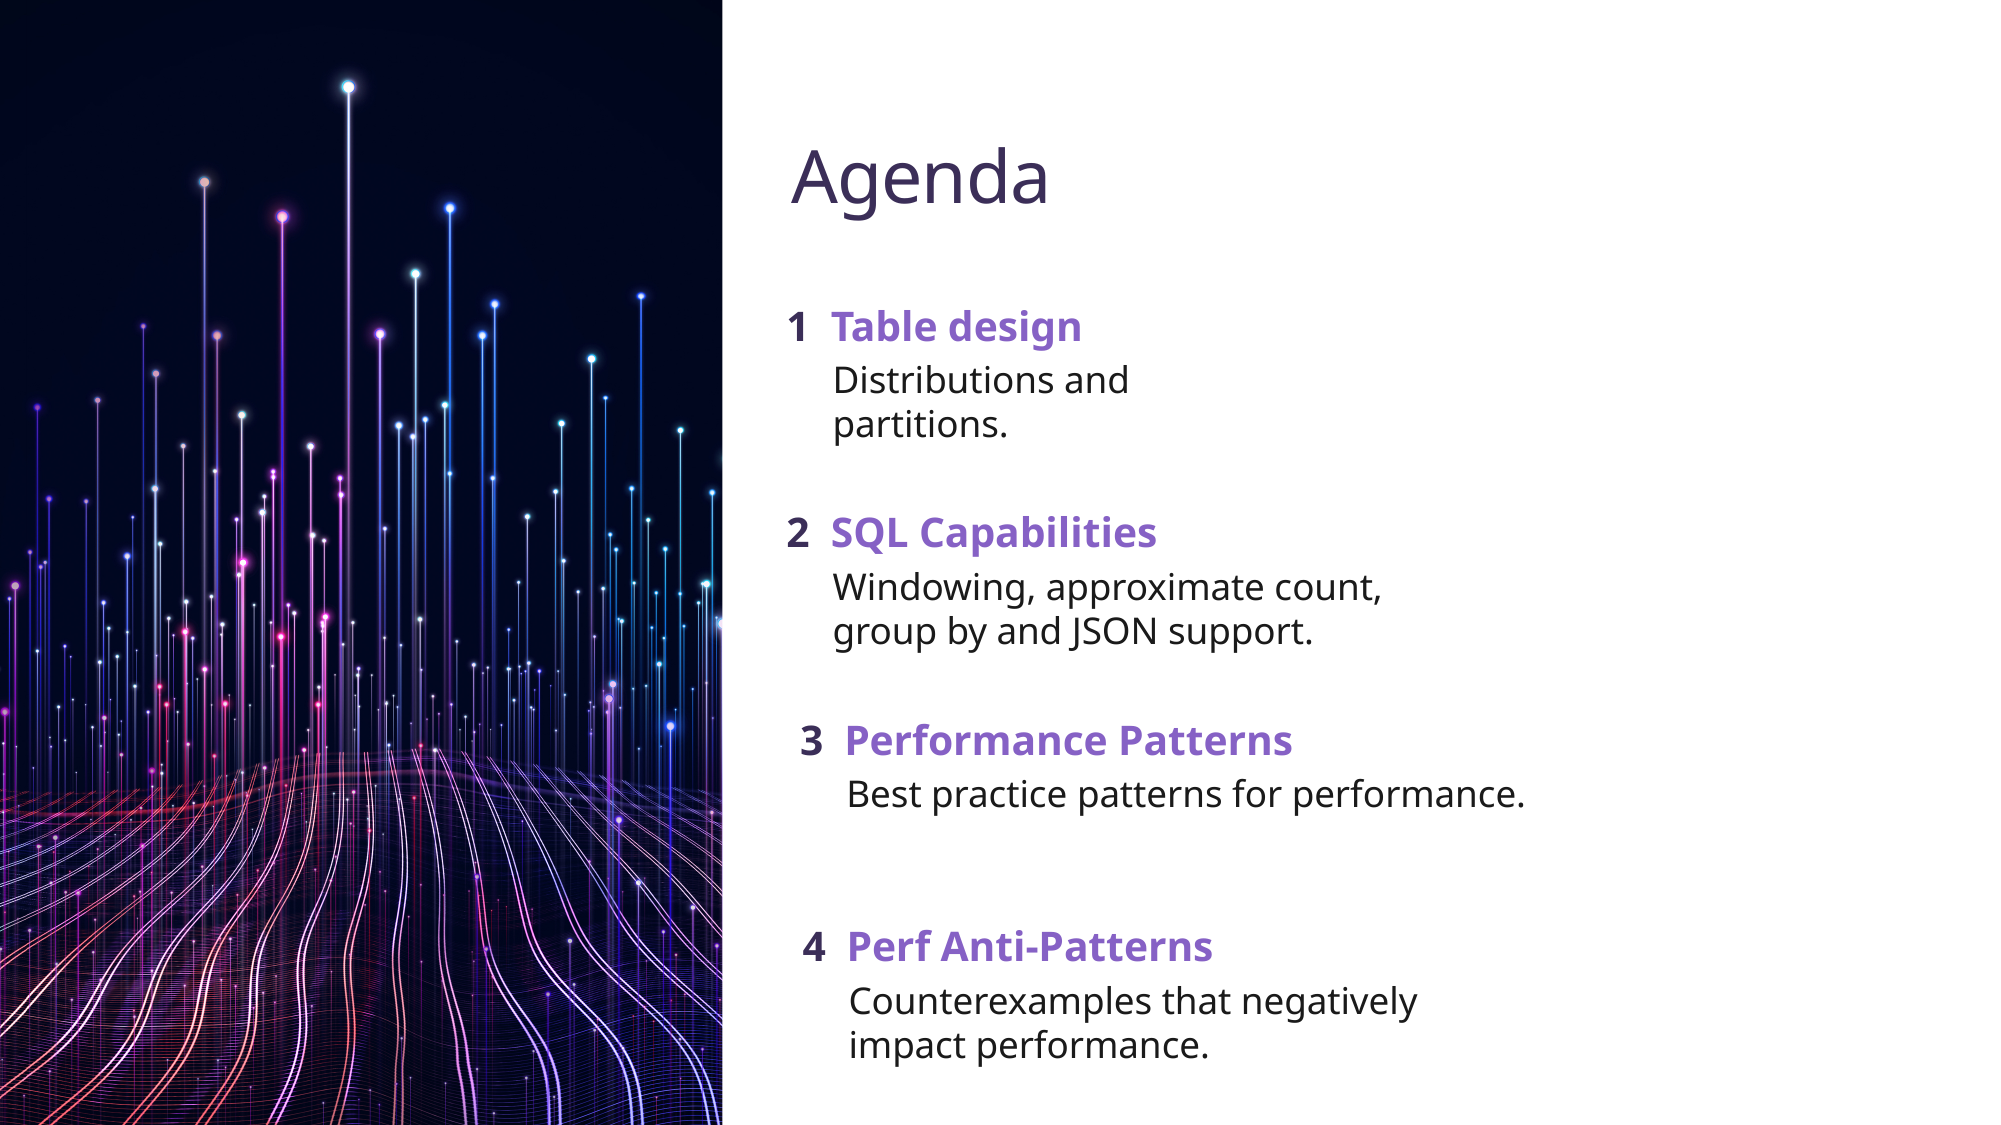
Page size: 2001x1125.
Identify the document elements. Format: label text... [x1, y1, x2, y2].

text_box 3 Performance Patterns Best practice patterns for performance. [785, 706, 1564, 913]
picture [0, 0, 723, 1125]
text_box 2 SQL Capabilities Windowing, approximate count, group by and JSON support. [771, 499, 1484, 707]
text_box 1 Table design Distributions and partitions. [771, 292, 1293, 499]
text_box 4 Perf Anti-Patterns Counterexamples that negatively impact performance. [787, 913, 1454, 1120]
title Agenda [790, 130, 1364, 221]
